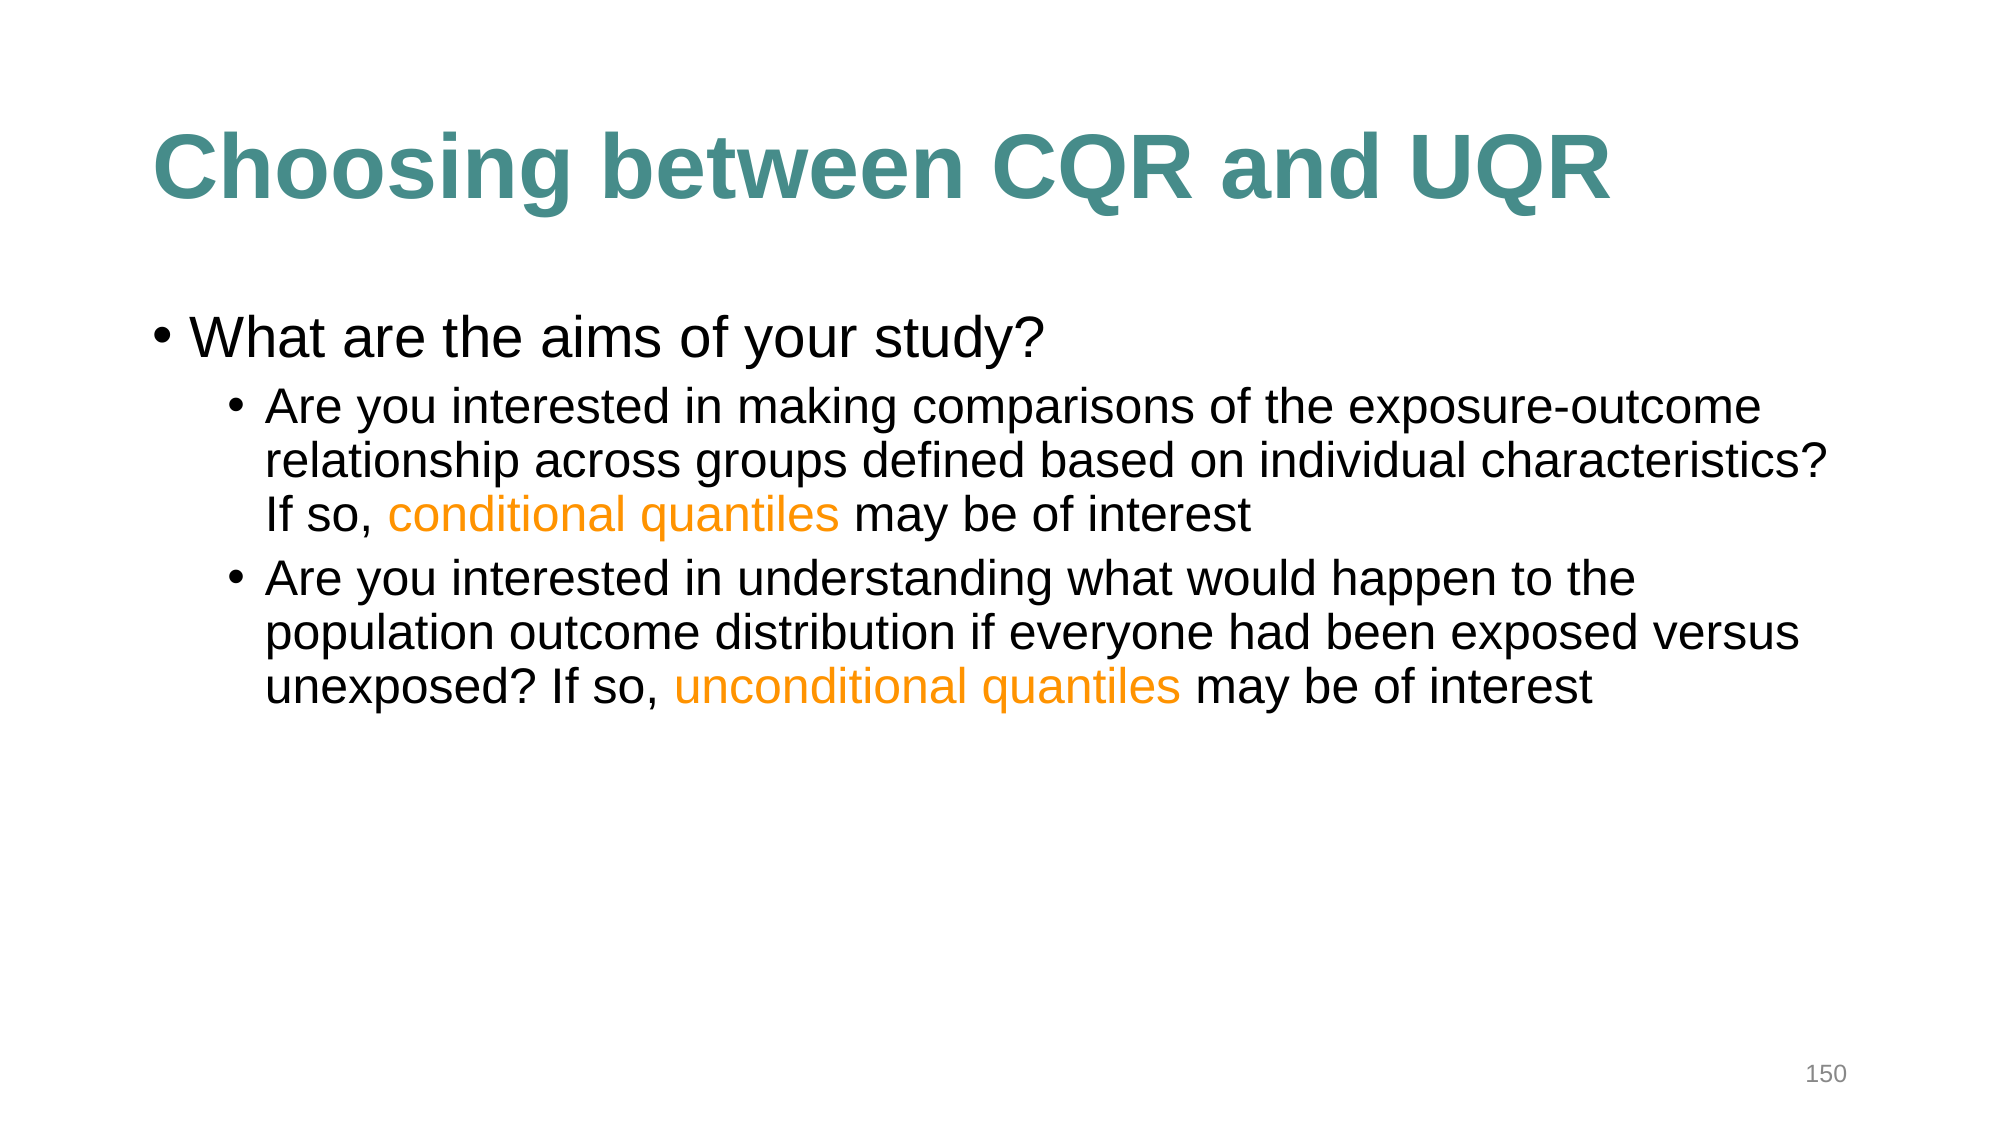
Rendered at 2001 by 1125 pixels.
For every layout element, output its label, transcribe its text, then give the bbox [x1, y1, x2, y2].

title Choosing between CQR and UQR [137, 59, 1863, 278]
list What are the aims of your study? Are you interested in making comparisons of the exposure-outcome relationship across groups defined based on individual characteristics? If so, conditional quantiles may be of interest Are you interested in understanding what would happen to the population outcome distribution if everyone had been exposed versus unexposed? If so, unconditional quantiles may be of interest [137, 299, 1863, 1014]
slide_number 150 [1412, 1042, 1863, 1103]
